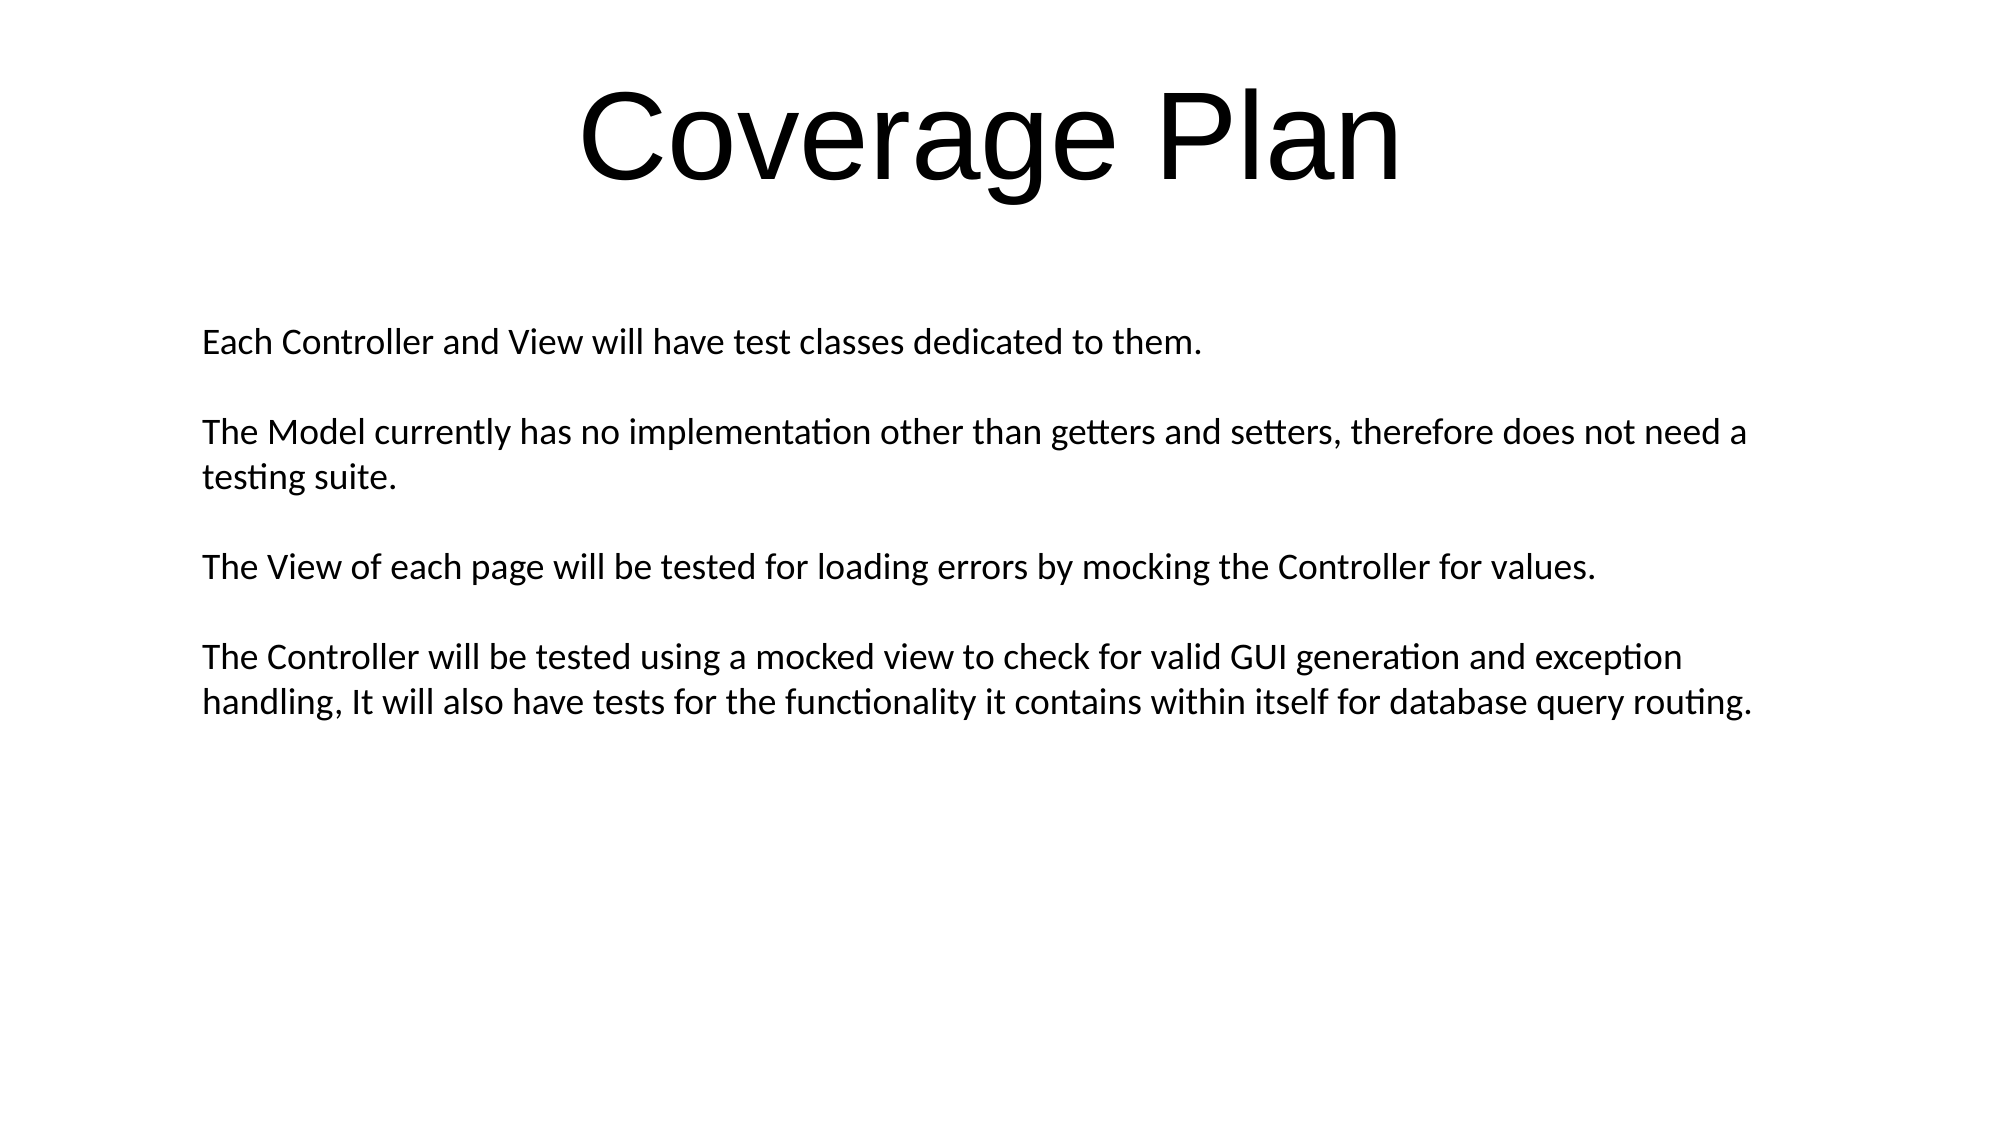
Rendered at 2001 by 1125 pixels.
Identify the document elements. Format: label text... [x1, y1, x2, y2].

text_box Each Controller and View will have test classes dedicated to them. The Model currently has no implementation other than getters and setters, therefore does not need a testing suite. The View of each page will be tested for loading errors by mocking the Controller for values. The Controller will be tested using a mocked view to check for valid GUI generation and exception handling, It will also have tests for the functionality it contains within itself for database query routing. [187, 309, 1813, 730]
title Coverage Plan [21, 0, 1961, 215]
